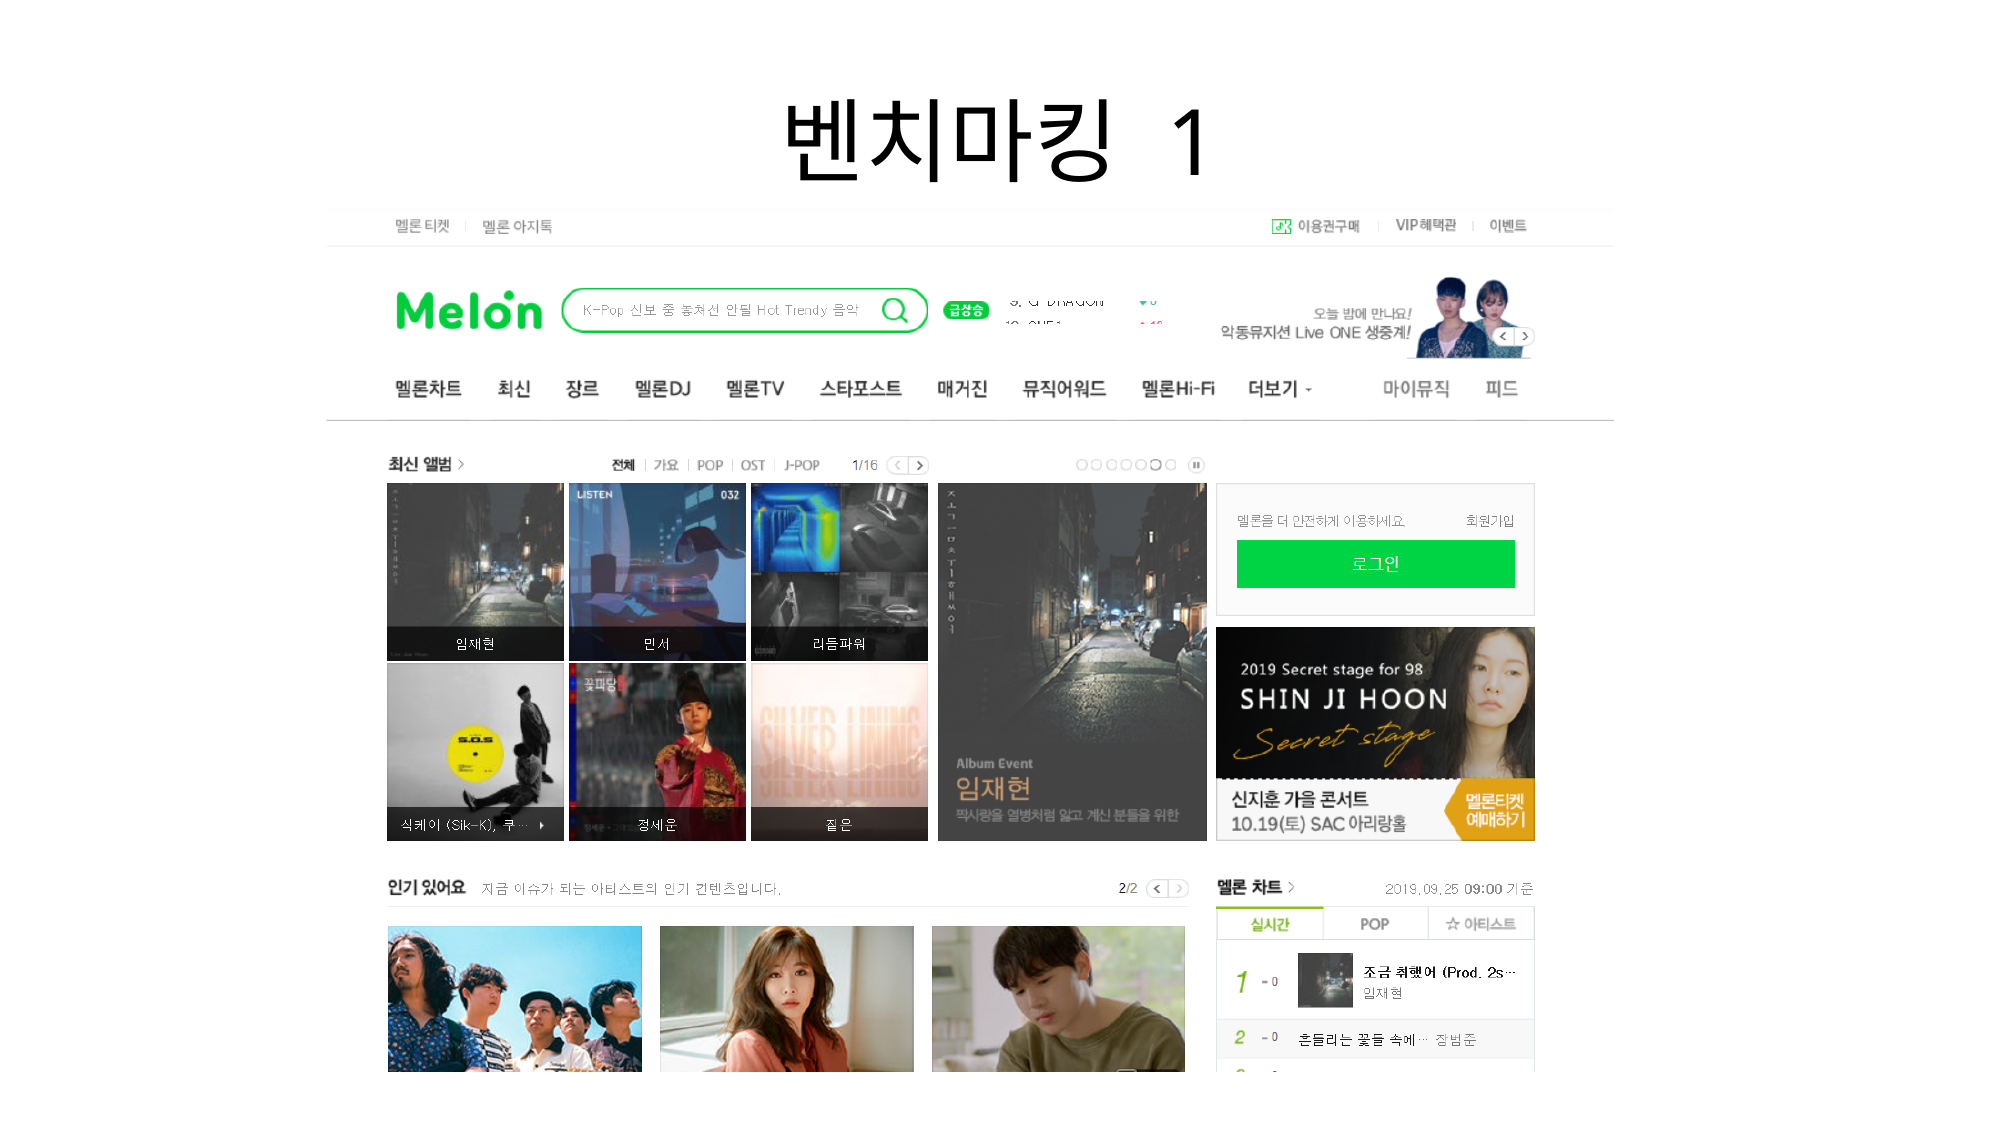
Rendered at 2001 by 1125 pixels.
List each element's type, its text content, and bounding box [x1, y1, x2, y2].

picture [326, 207, 1615, 1073]
picture [404, 1067, 415, 1073]
title 벤치마킹 1 [99, 45, 1900, 233]
